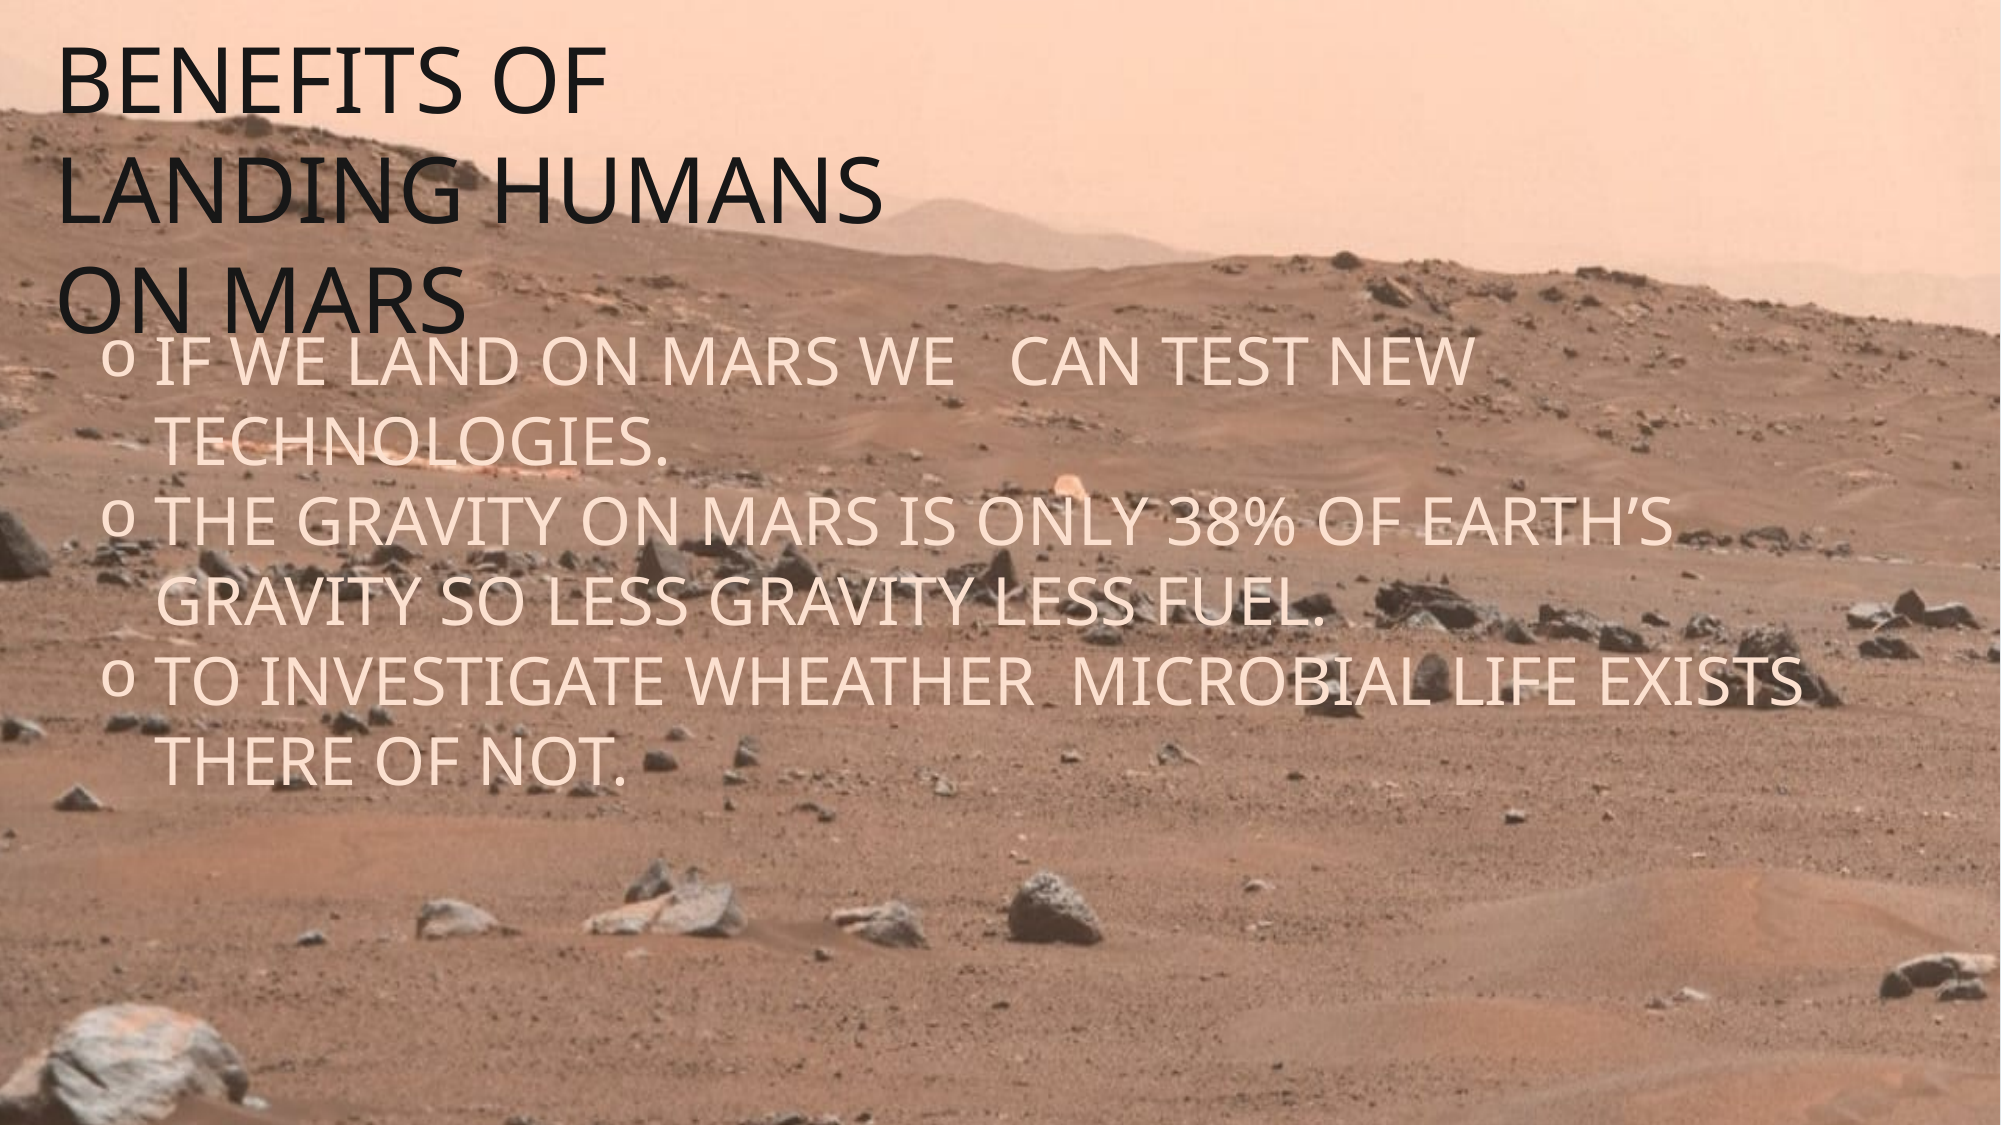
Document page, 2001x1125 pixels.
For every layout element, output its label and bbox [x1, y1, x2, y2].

list [0, 0, 2000, 1125]
